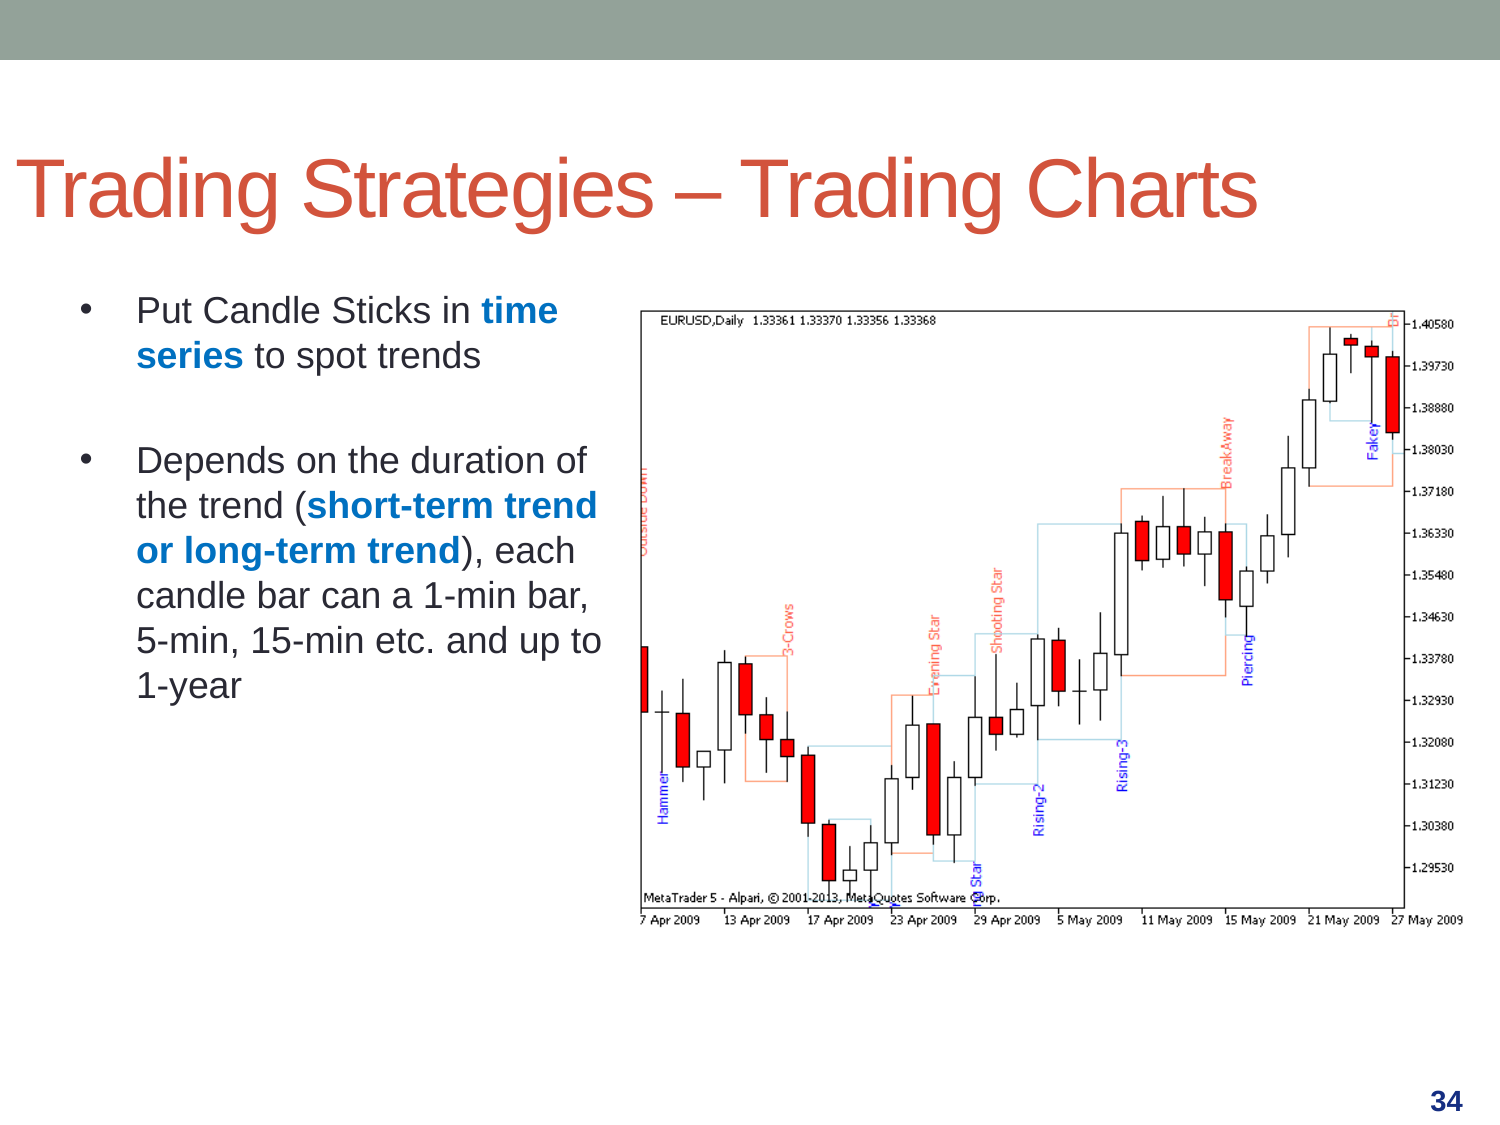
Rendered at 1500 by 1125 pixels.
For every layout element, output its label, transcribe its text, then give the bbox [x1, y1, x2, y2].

picture [638, 308, 1474, 935]
slide_number 34 [1415, 1070, 1499, 1125]
text_box Put Candle Sticks in time series to spot trends Depends on the duration of the trend (short-term trend or long-term trend), each candle bar can a 1-min bar, 5-min, 15-min etc. and up to 1-year [64, 278, 621, 965]
title Trading Strategies – Trading Charts [0, 101, 1325, 266]
